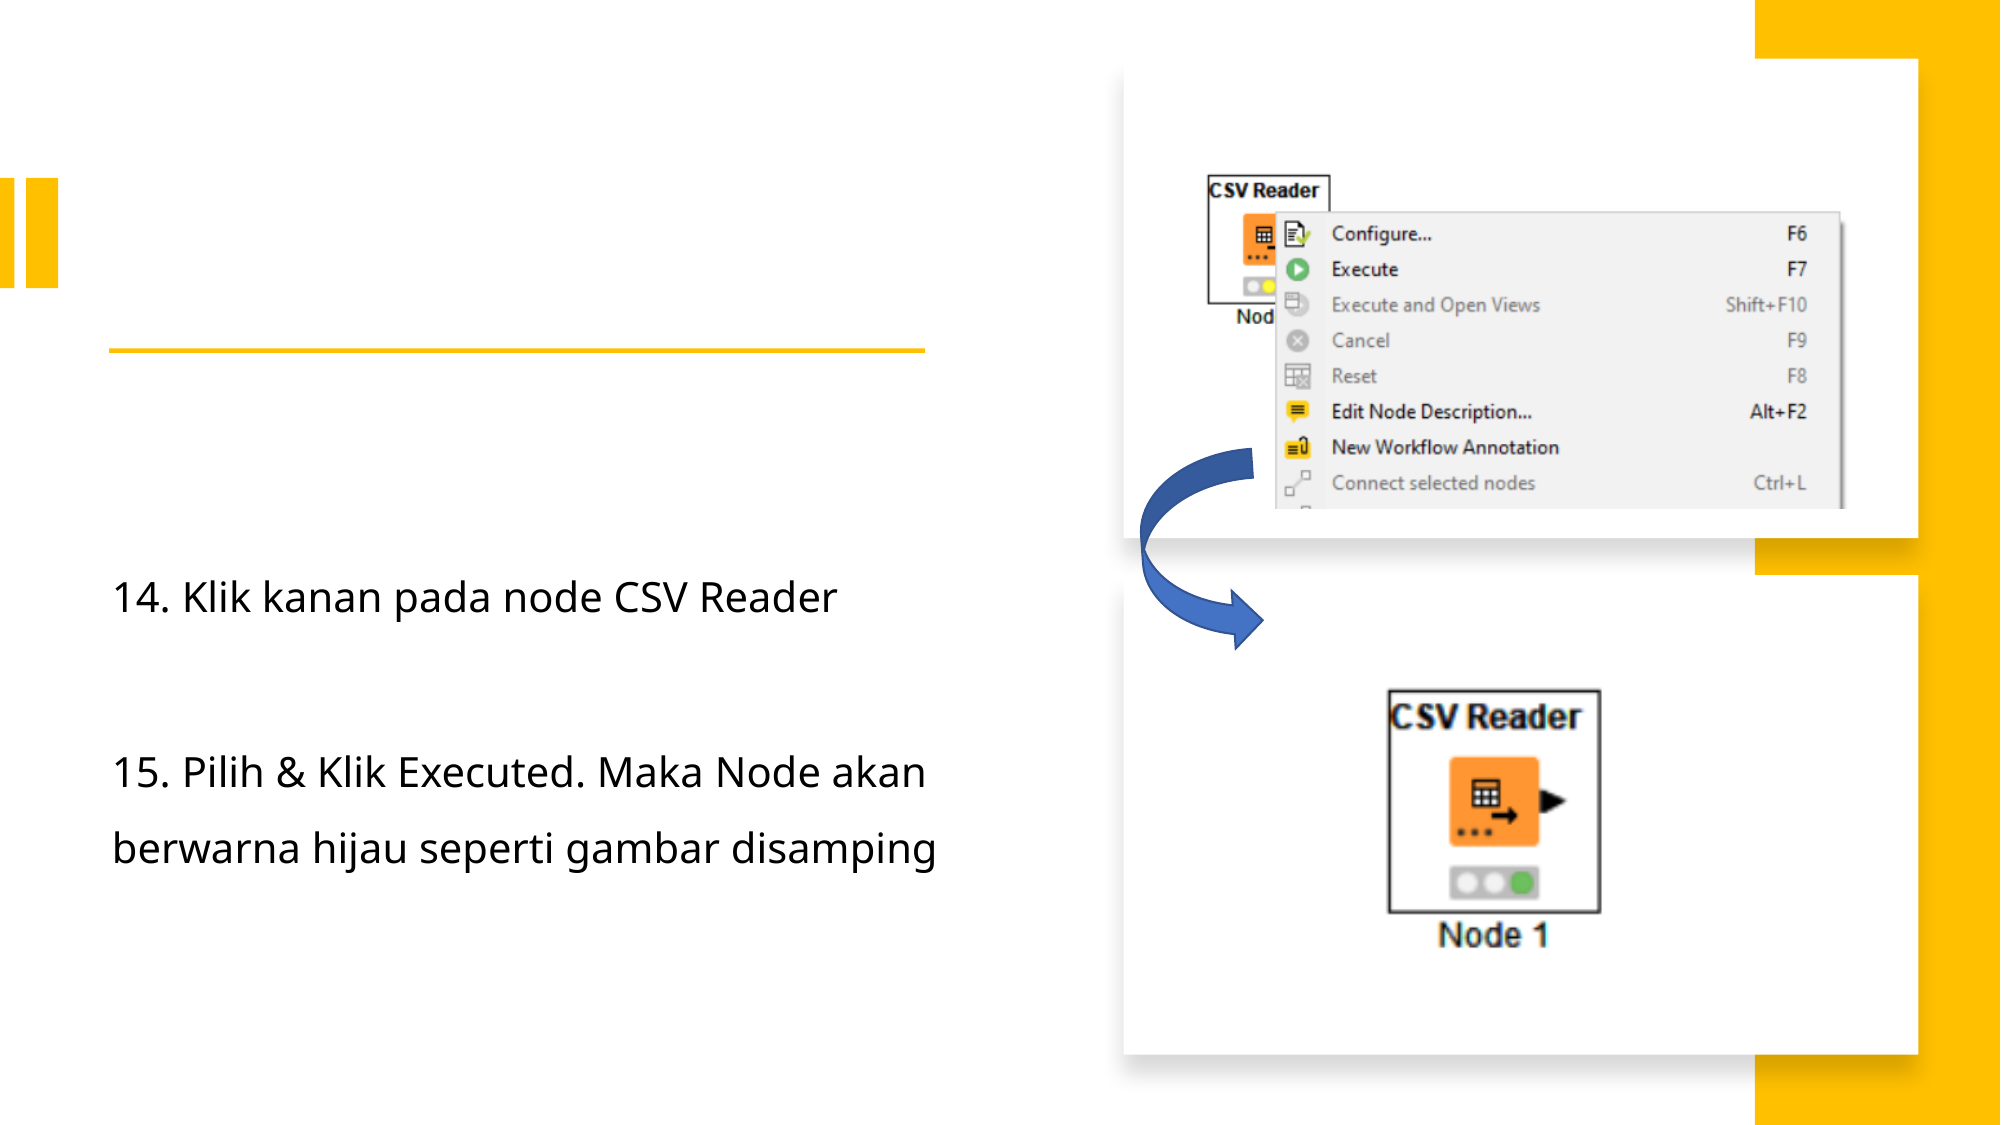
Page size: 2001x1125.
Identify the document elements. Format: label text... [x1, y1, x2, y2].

text_box [1754, 0, 2000, 1125]
text_box [108, 347, 926, 354]
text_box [0, 177, 59, 289]
text_box [1123, 574, 1919, 1056]
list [1163, 95, 1882, 509]
text_box [1123, 58, 1919, 539]
text_box [1139, 483, 1265, 651]
text_box 14. Klik kanan pada node CSV Reader 15. Pilih & Klik Executed. Maka Node akan berwarna hijau seperti gambar disamping [96, 382, 963, 1036]
picture [1322, 608, 1723, 1022]
text_box [0, 0, 1754, 1125]
